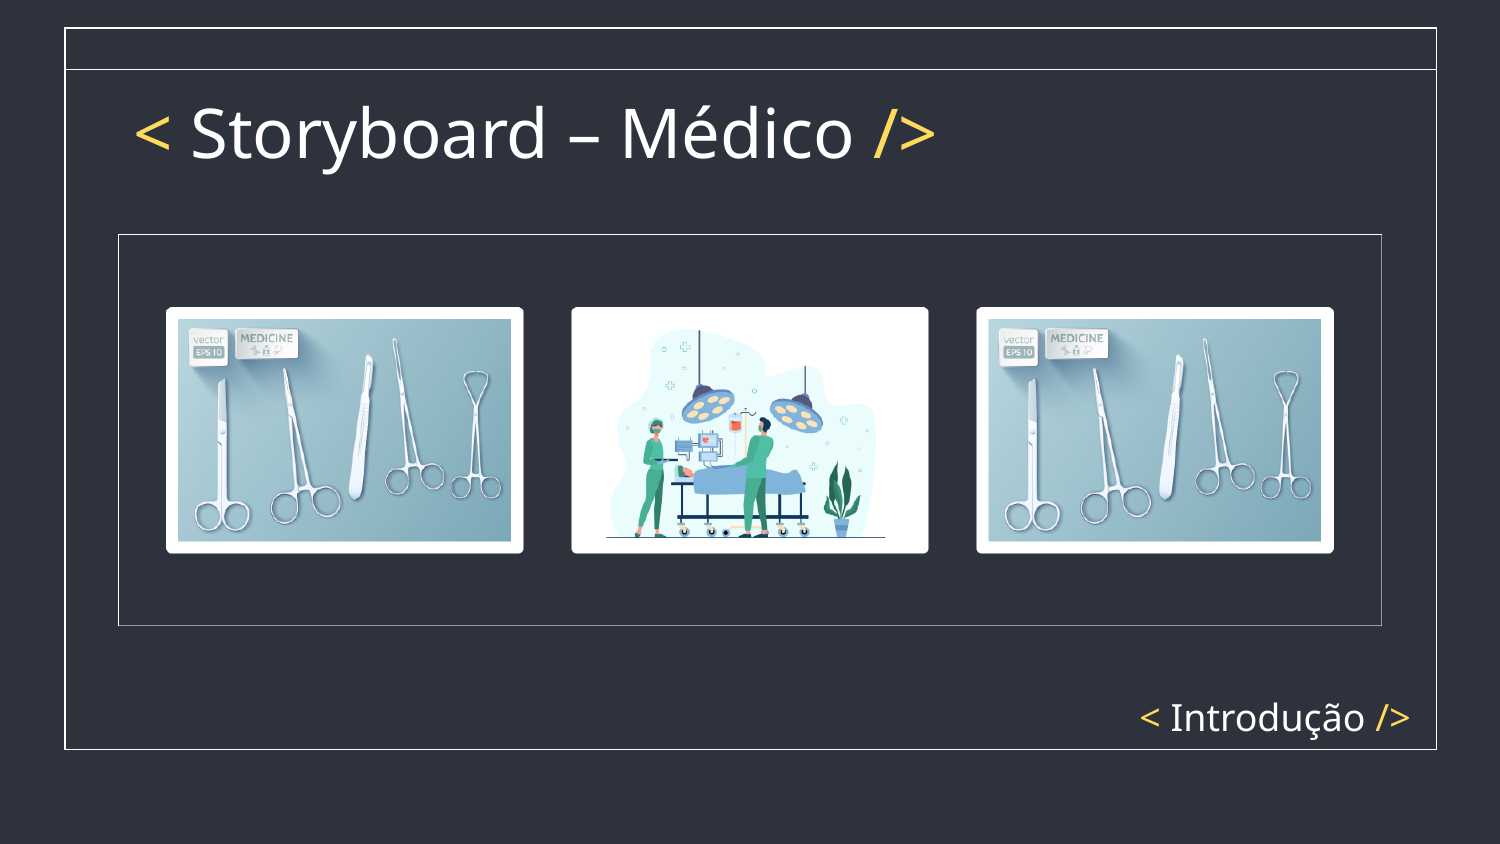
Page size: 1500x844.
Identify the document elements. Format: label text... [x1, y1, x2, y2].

text_box < Introdução /> [162, 678, 1426, 773]
title < Storyboard – Médico /> [118, 75, 1382, 170]
picture [118, 234, 1383, 627]
